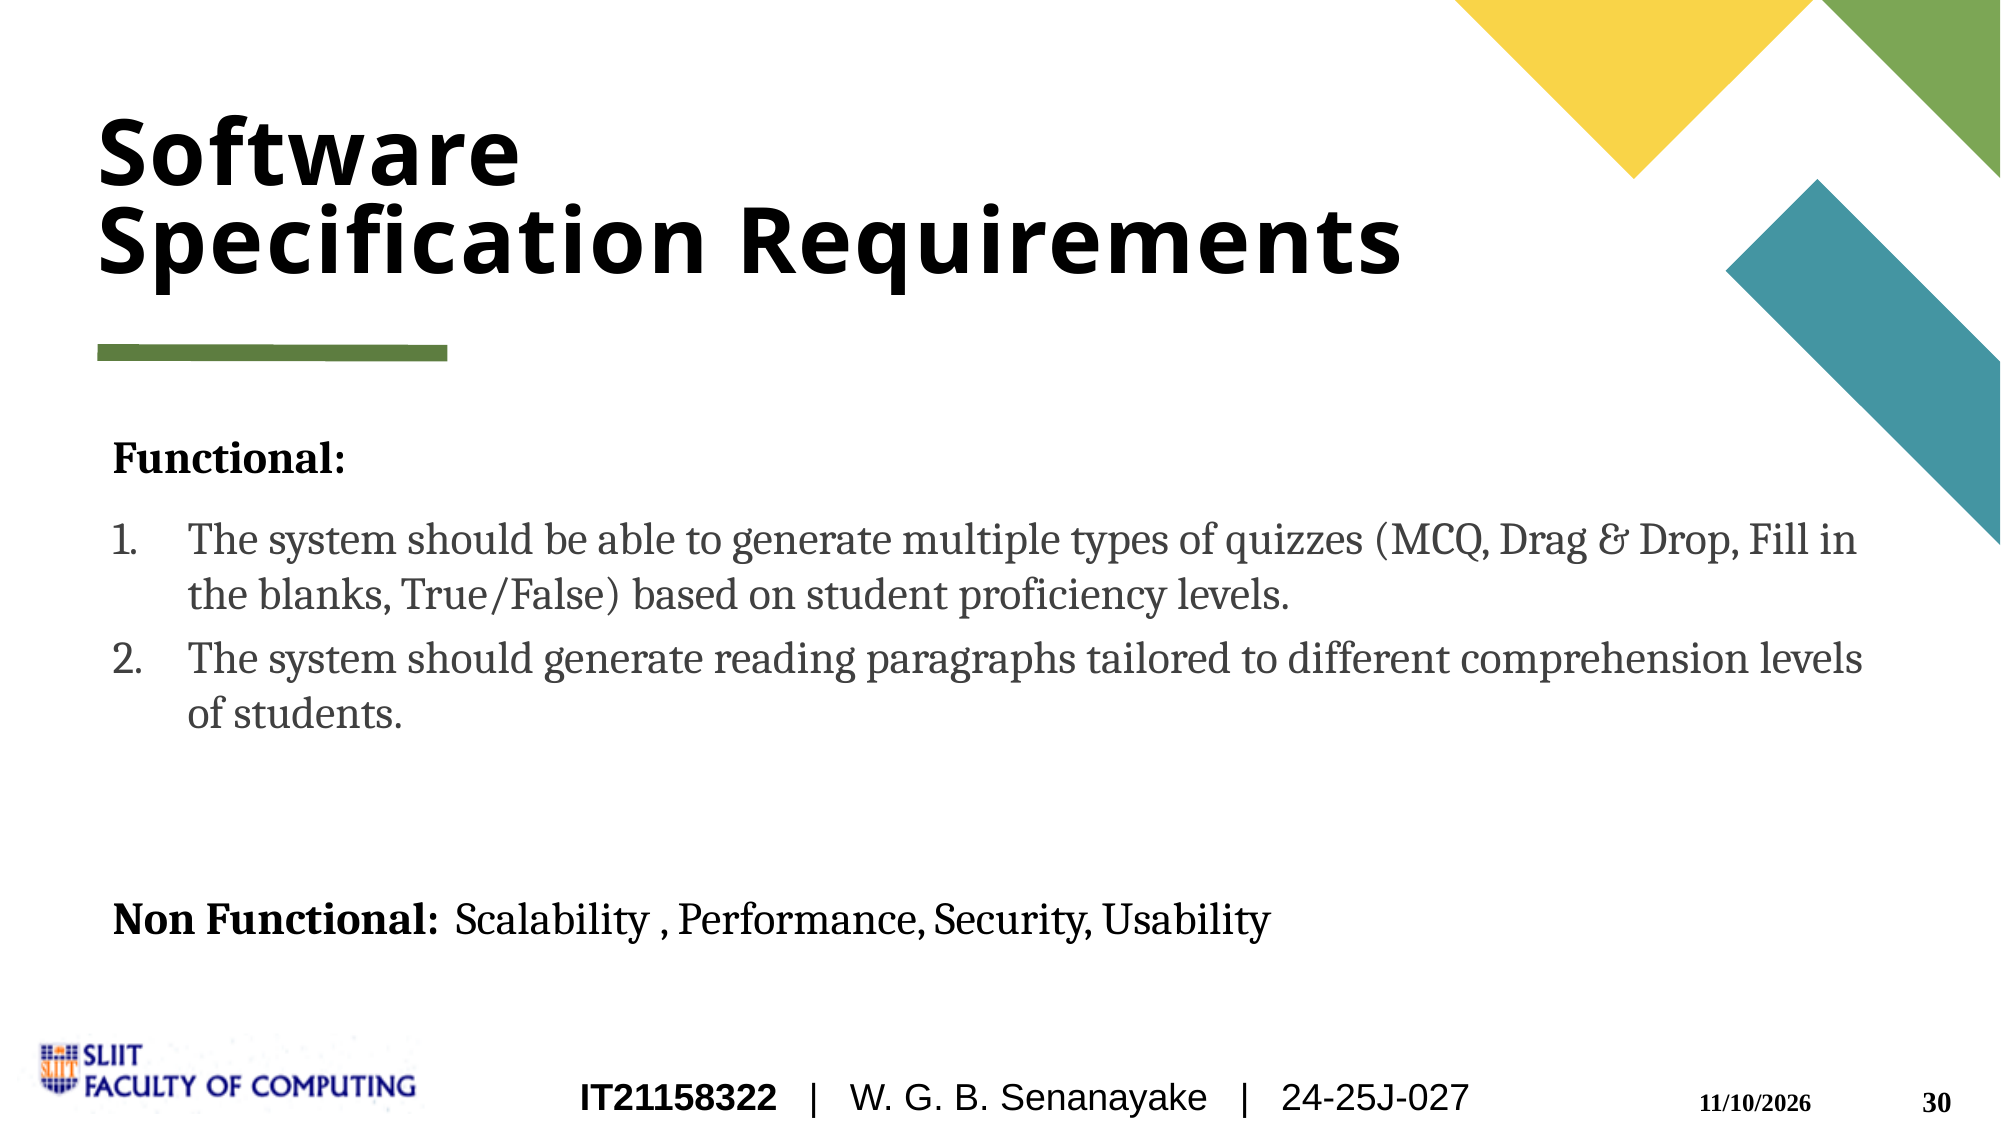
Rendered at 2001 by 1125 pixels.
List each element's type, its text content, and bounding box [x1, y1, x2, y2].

text_box IT21158322 | W. G. B. Senanayake | 24-25J-027 [465, 1064, 1585, 1125]
text_box Non Functional: Scalability , Performance, Security, Usability [97, 881, 1908, 970]
text_box 30 [1907, 1076, 1994, 1117]
text_box Functional: The system should be able to generate multiple types of quizzes (MCQ, Drag & Drop, Fill in the blanks, True/False) based on student proficiency levels. The system should generate reading paragraphs tailored to different comprehension levels of students. [97, 420, 1908, 857]
title Software Specification Requirements [97, 32, 1898, 291]
text_box 3/18/2025 [1684, 1079, 1900, 1120]
picture [17, 1024, 428, 1114]
